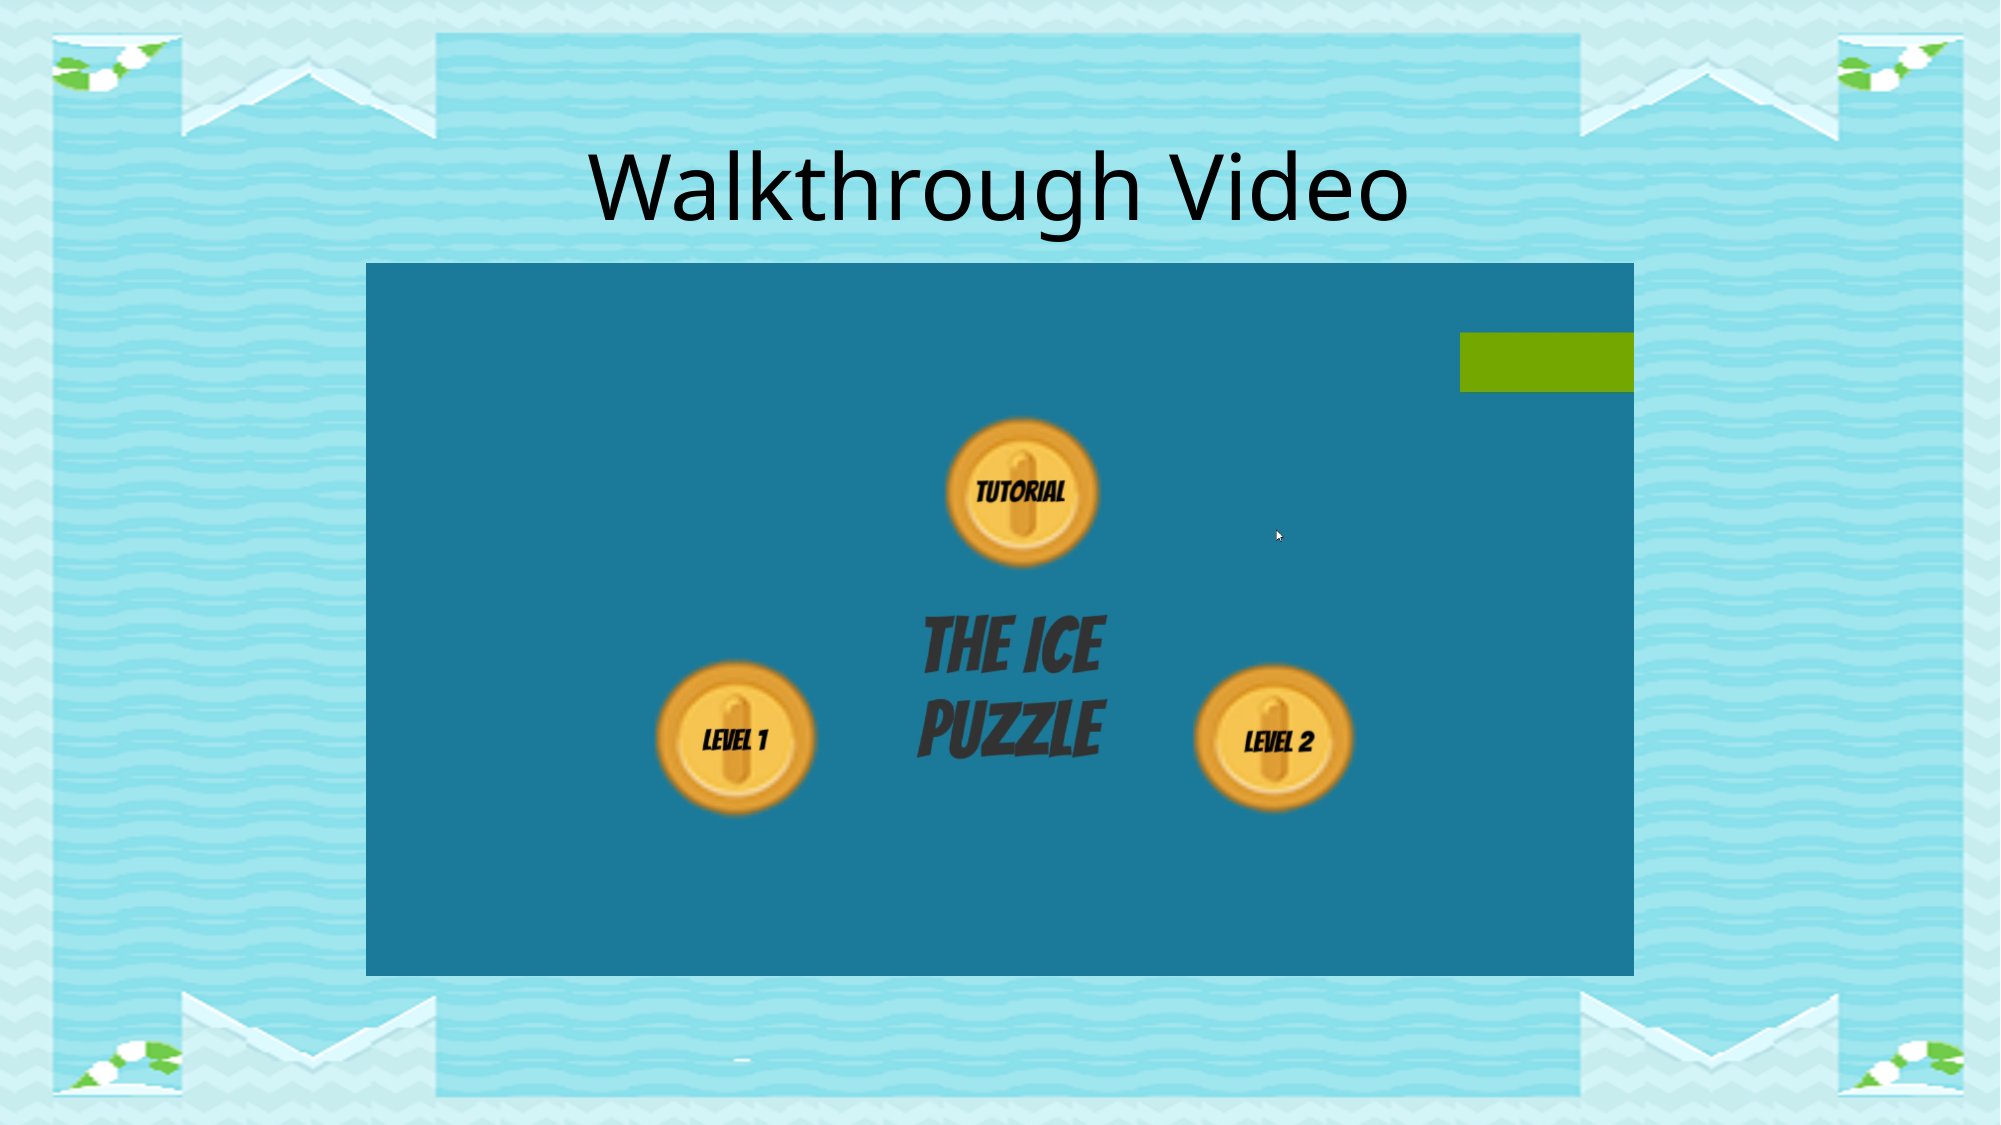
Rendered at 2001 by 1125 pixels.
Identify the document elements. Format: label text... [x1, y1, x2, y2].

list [365, 262, 1635, 977]
title Walkthrough Video [137, 82, 1863, 300]
picture [0, 0, 2001, 1125]
